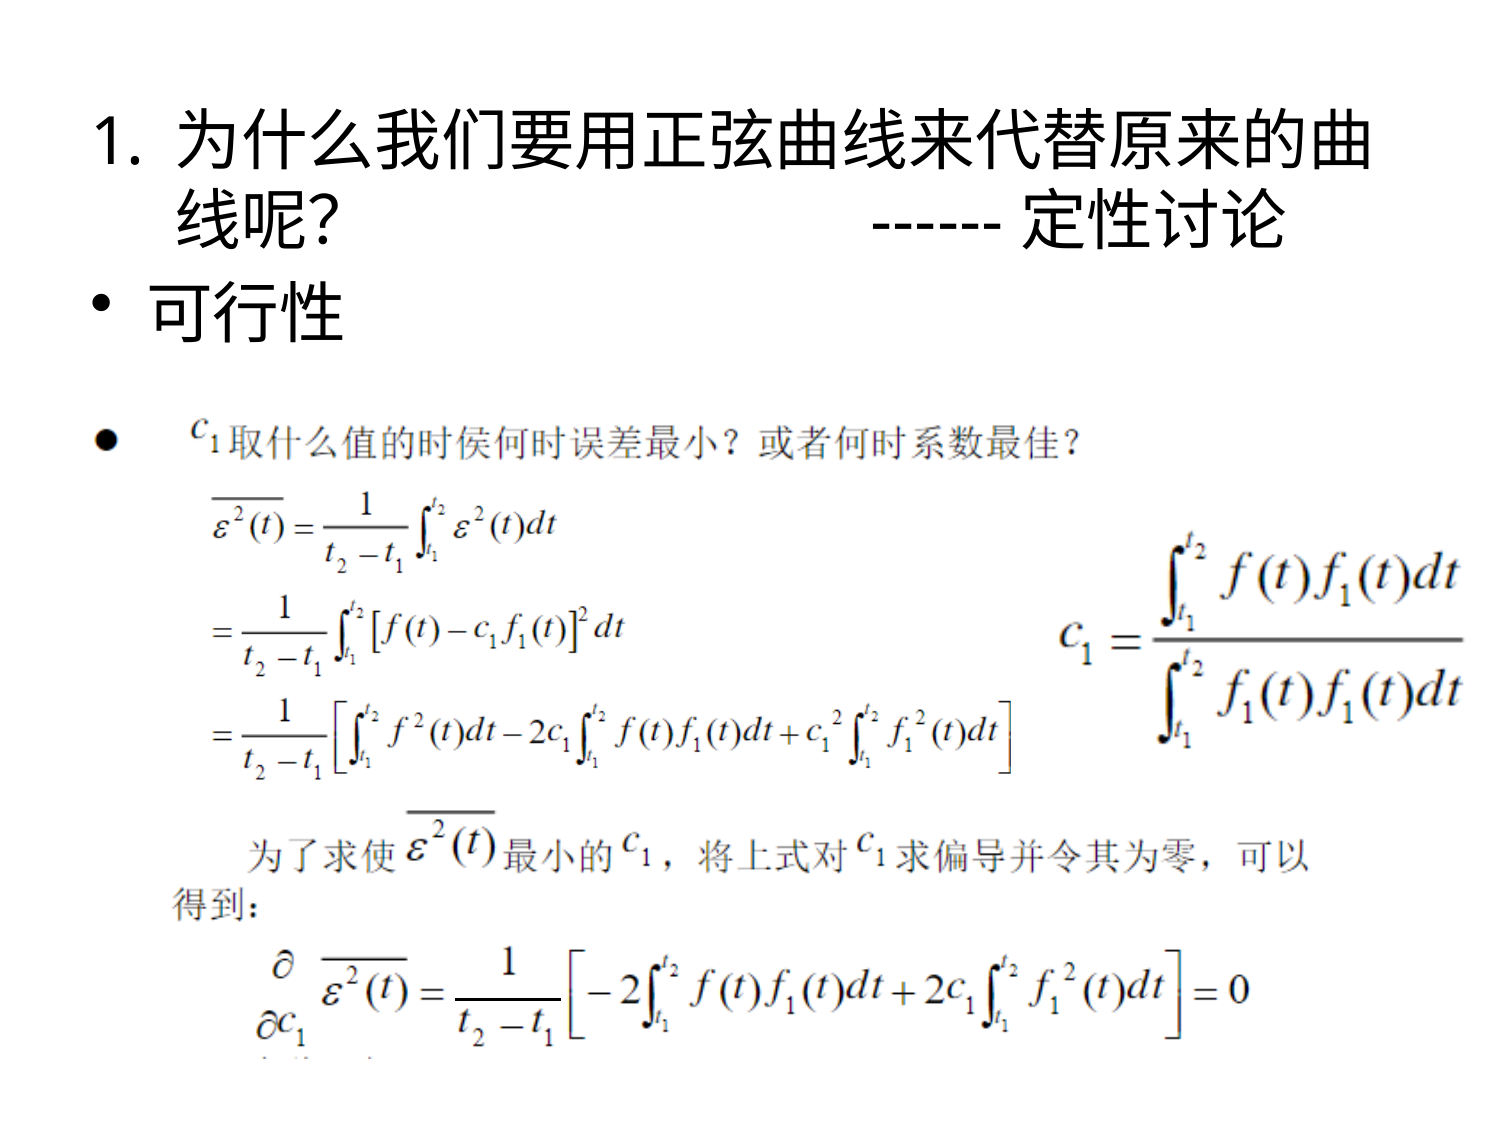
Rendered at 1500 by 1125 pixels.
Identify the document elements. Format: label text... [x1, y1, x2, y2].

list 为什么我们要用正弦曲线来代替原来的曲线呢？ ------定性讨论 可行性 [75, 90, 1425, 374]
picture [88, 396, 1495, 788]
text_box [159, 802, 1320, 1059]
